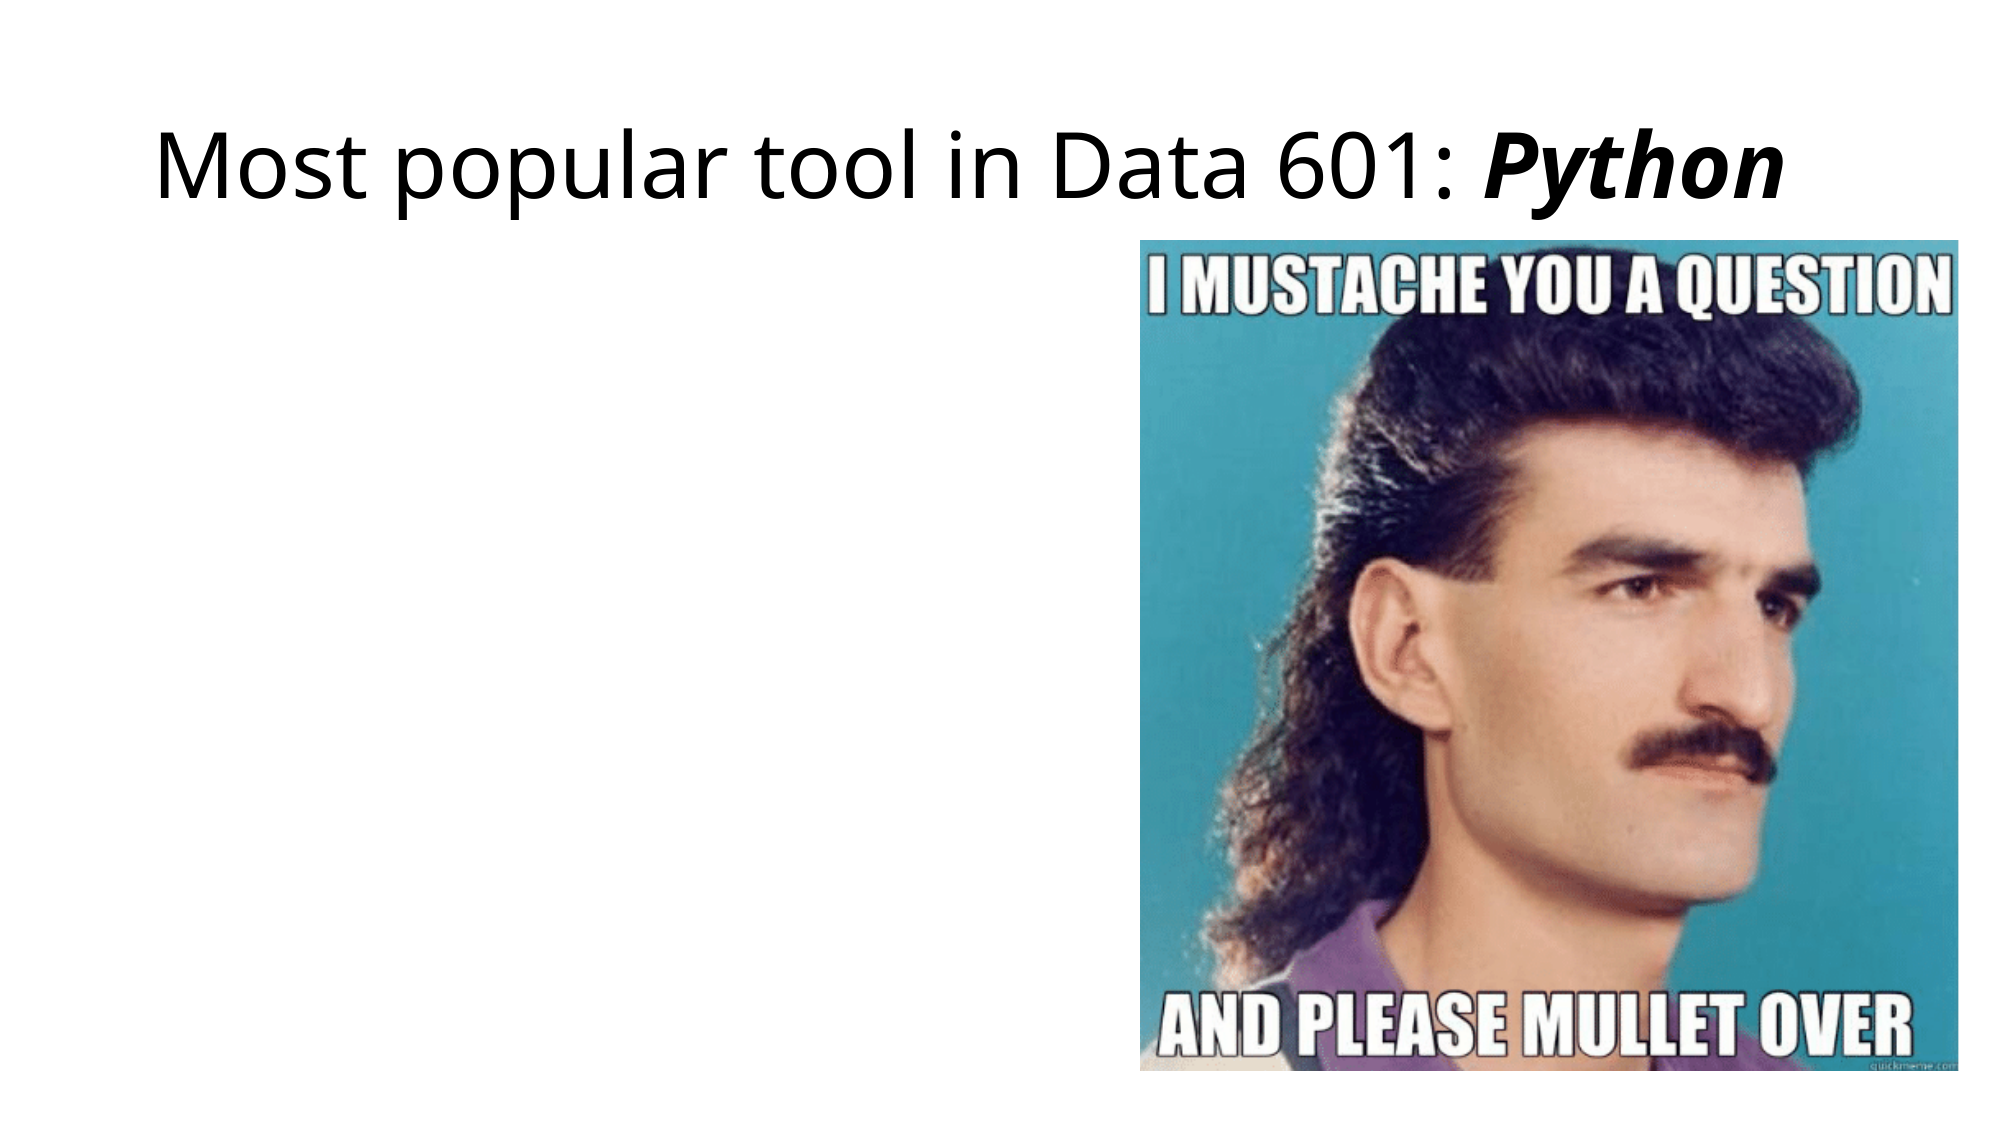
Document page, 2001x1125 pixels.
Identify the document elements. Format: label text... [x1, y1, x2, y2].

picture [1139, 240, 1959, 1071]
title Most popular tool in Data 601: Python [137, 59, 1863, 278]
